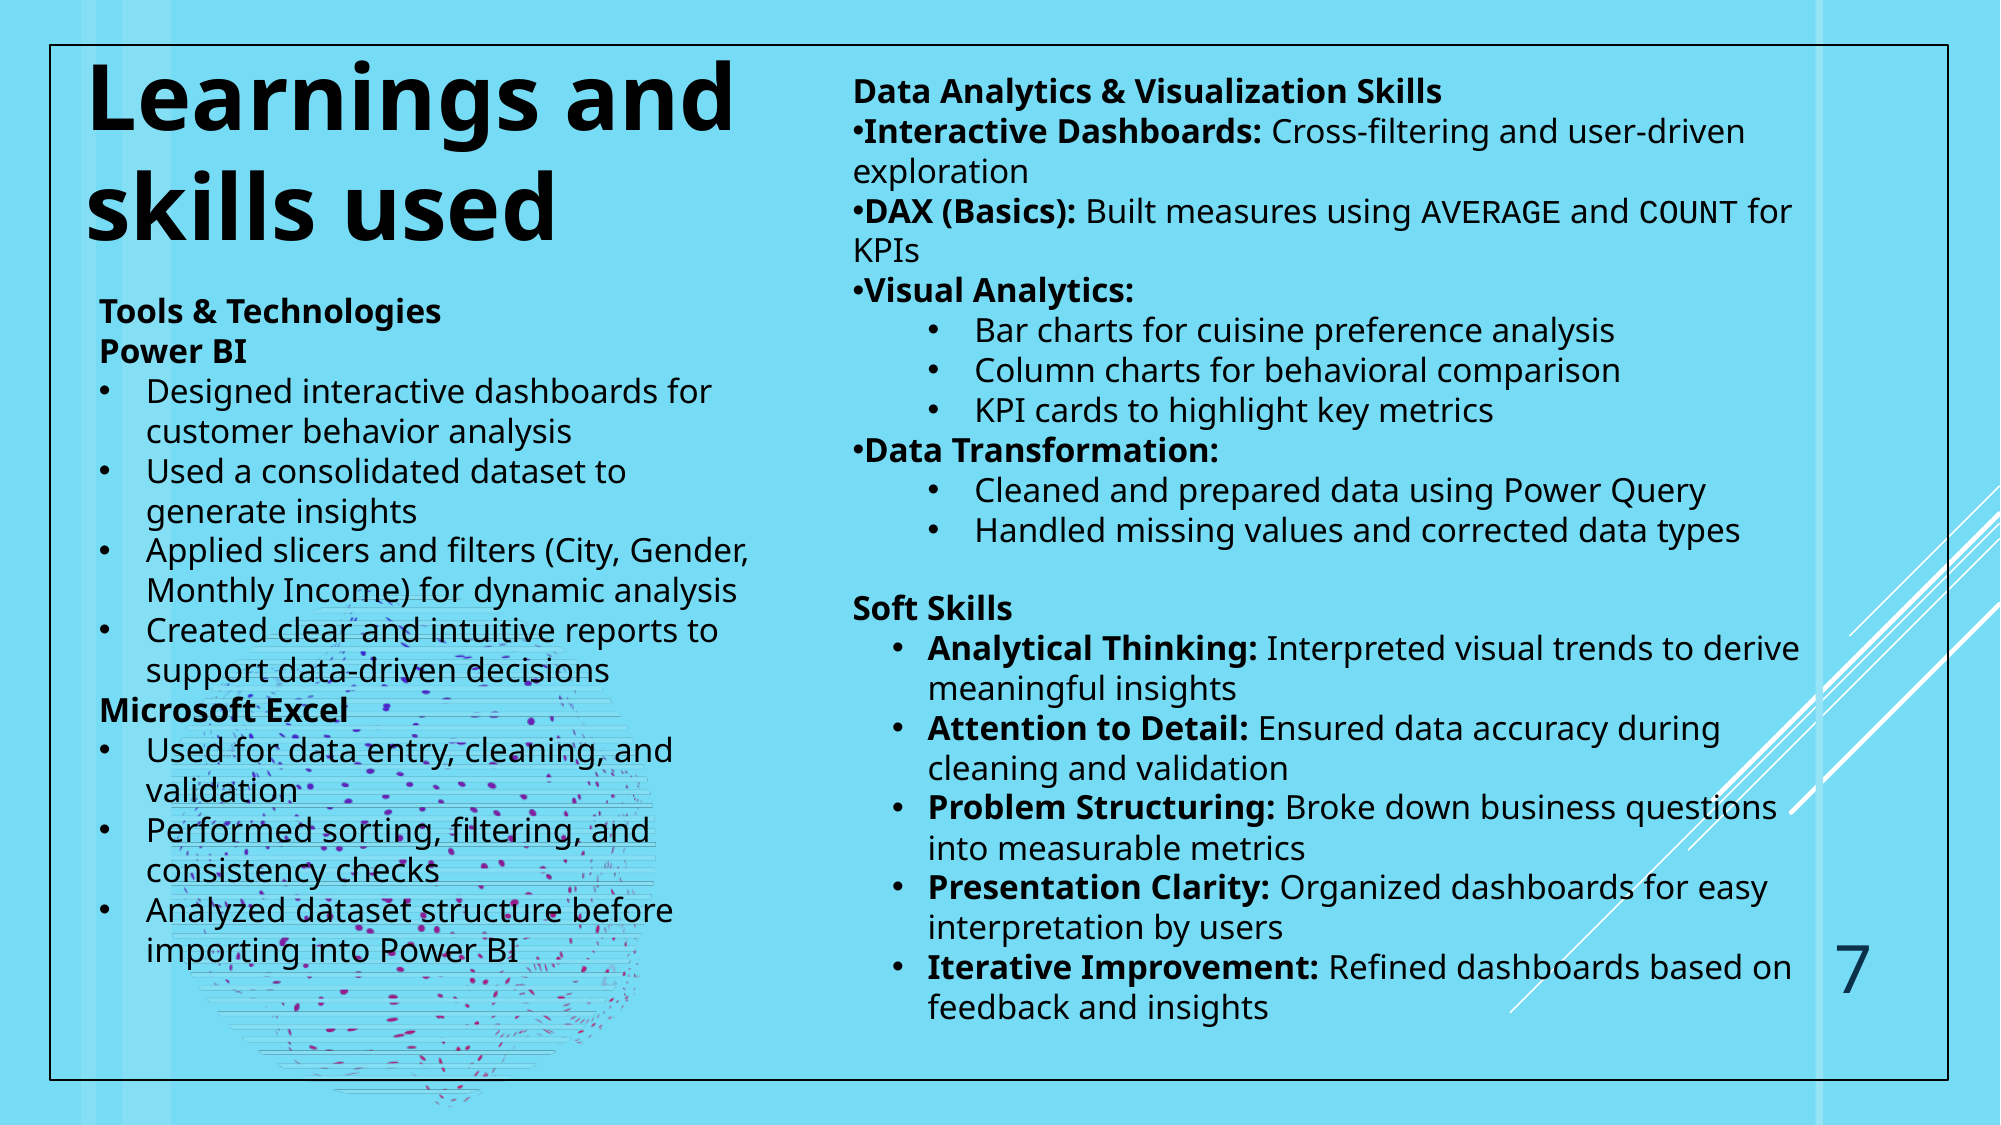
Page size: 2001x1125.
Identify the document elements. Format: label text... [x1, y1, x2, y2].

picture [172, 1081, 677, 1125]
text_box Tools & Technologies Power BI Designed interactive dashboards for customer behavior analysis Used a consolidated dataset to generate insights Applied slicers and filters (City, Gender, Monthly Income) for dynamic analysis Created clear and intuitive reports to support data-driven decisions Microsoft Excel Used for data entry, cleaning, and validation Performed sorting, filtering, and consistency checks Analyzed dataset structure before importing into Power BI [84, 282, 773, 977]
text_box Soft Skills Analytical Thinking: Interpreted visual trends to derive meaningful insights Attention to Detail: Ensured data accuracy during cleaning and validation Problem Structuring: Broke down business questions into measurable metrics Presentation Clarity: Organized dashboards for easy interpretation by users Iterative Improvement: Refined dashboards based on feedback and insights [837, 579, 1840, 1034]
text_box Data Analytics & Visualization Skills Interactive Dashboards: Cross-filtering and user-driven exploration DAX (Basics): Built measures using AVERAGE and COUNT for KPIs Visual Analytics: Bar charts for cuisine preference analysis Column charts for behavioral comparison KPI cards to highlight key metrics Data Transformation: Cleaned and prepared data using Power Query Handled missing values and corrected data types [837, 62, 1840, 557]
text_box Learnings and skills used [70, 31, 828, 267]
picture [172, 977, 677, 1079]
slide_number 7 [1840, 915, 1888, 1025]
